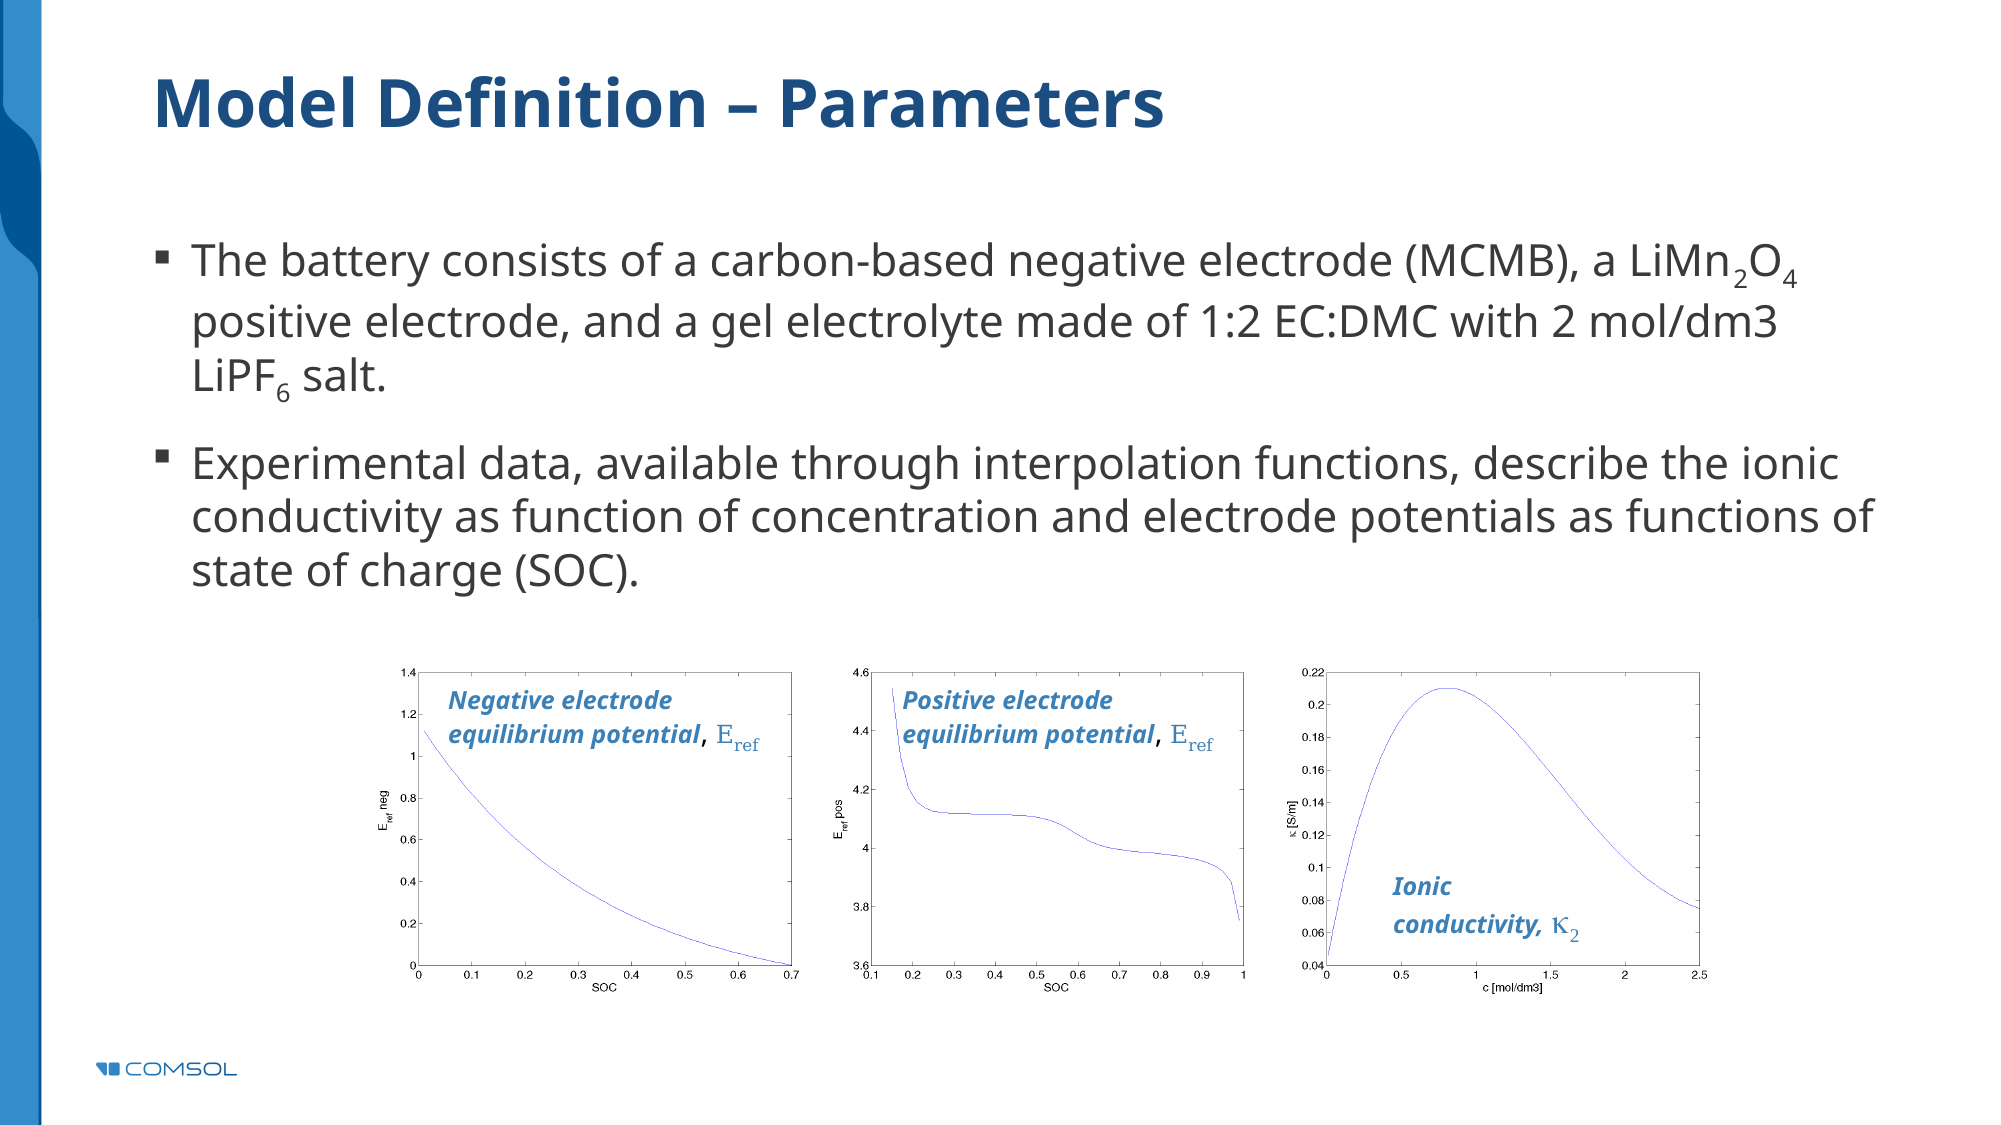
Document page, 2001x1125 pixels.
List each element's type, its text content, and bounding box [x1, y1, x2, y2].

title Model Definition – Parameters [137, 62, 1900, 224]
list The battery consists of a carbon-based negative electrode (MCMB), a LiMn2O4 positive electrode, and a gel electrolyte made of 1:2 EC:DMC with 2 mol/dm3 LiPF6 salt. Experimental data, available through interpolation functions, describe the ionic conductivity as function of concentration and electrode potentials as functions of state of charge (SOC). [137, 224, 1900, 1046]
picture [0, 0, 2001, 1125]
